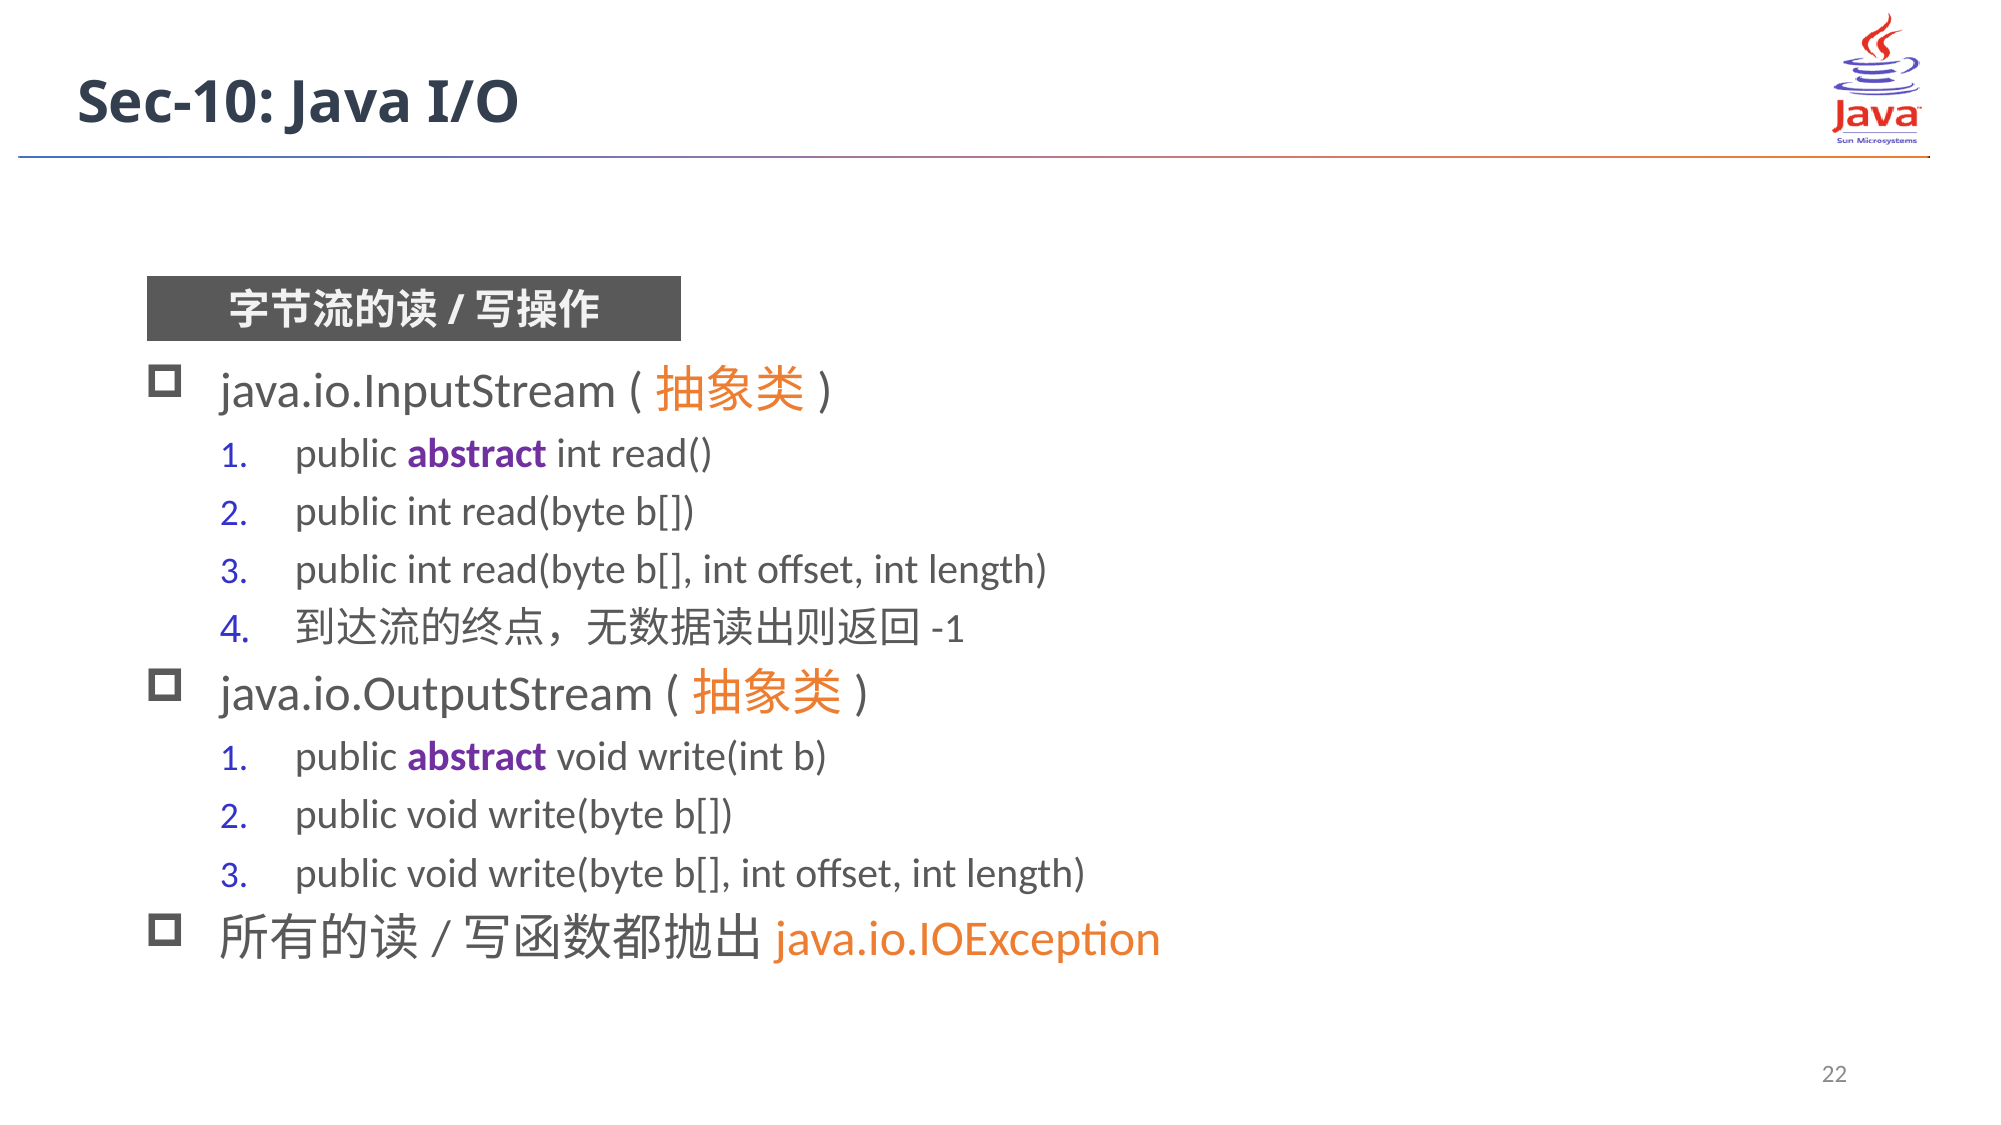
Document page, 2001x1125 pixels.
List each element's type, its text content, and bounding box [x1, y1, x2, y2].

slide_number 22 [1412, 1042, 1863, 1103]
picture [1825, 9, 1930, 149]
text_box 字节流的读/写操作 [147, 276, 681, 341]
text_box java.io.InputStream (抽象类) public abstract int read() public int read(byte b[]) public int read(byte b[], int offset, int length) 到达流的终点，无数据读出则返回-1 java.io.OutputStream (抽象类) public abstract void write(int b) public void write(byte b[]) public void write(byte b[], int offset, int length) 所有的读/写函数都抛出java.io.IOException [54, 349, 1355, 973]
text_box Sec-10: Java I/O [75, 62, 1047, 135]
